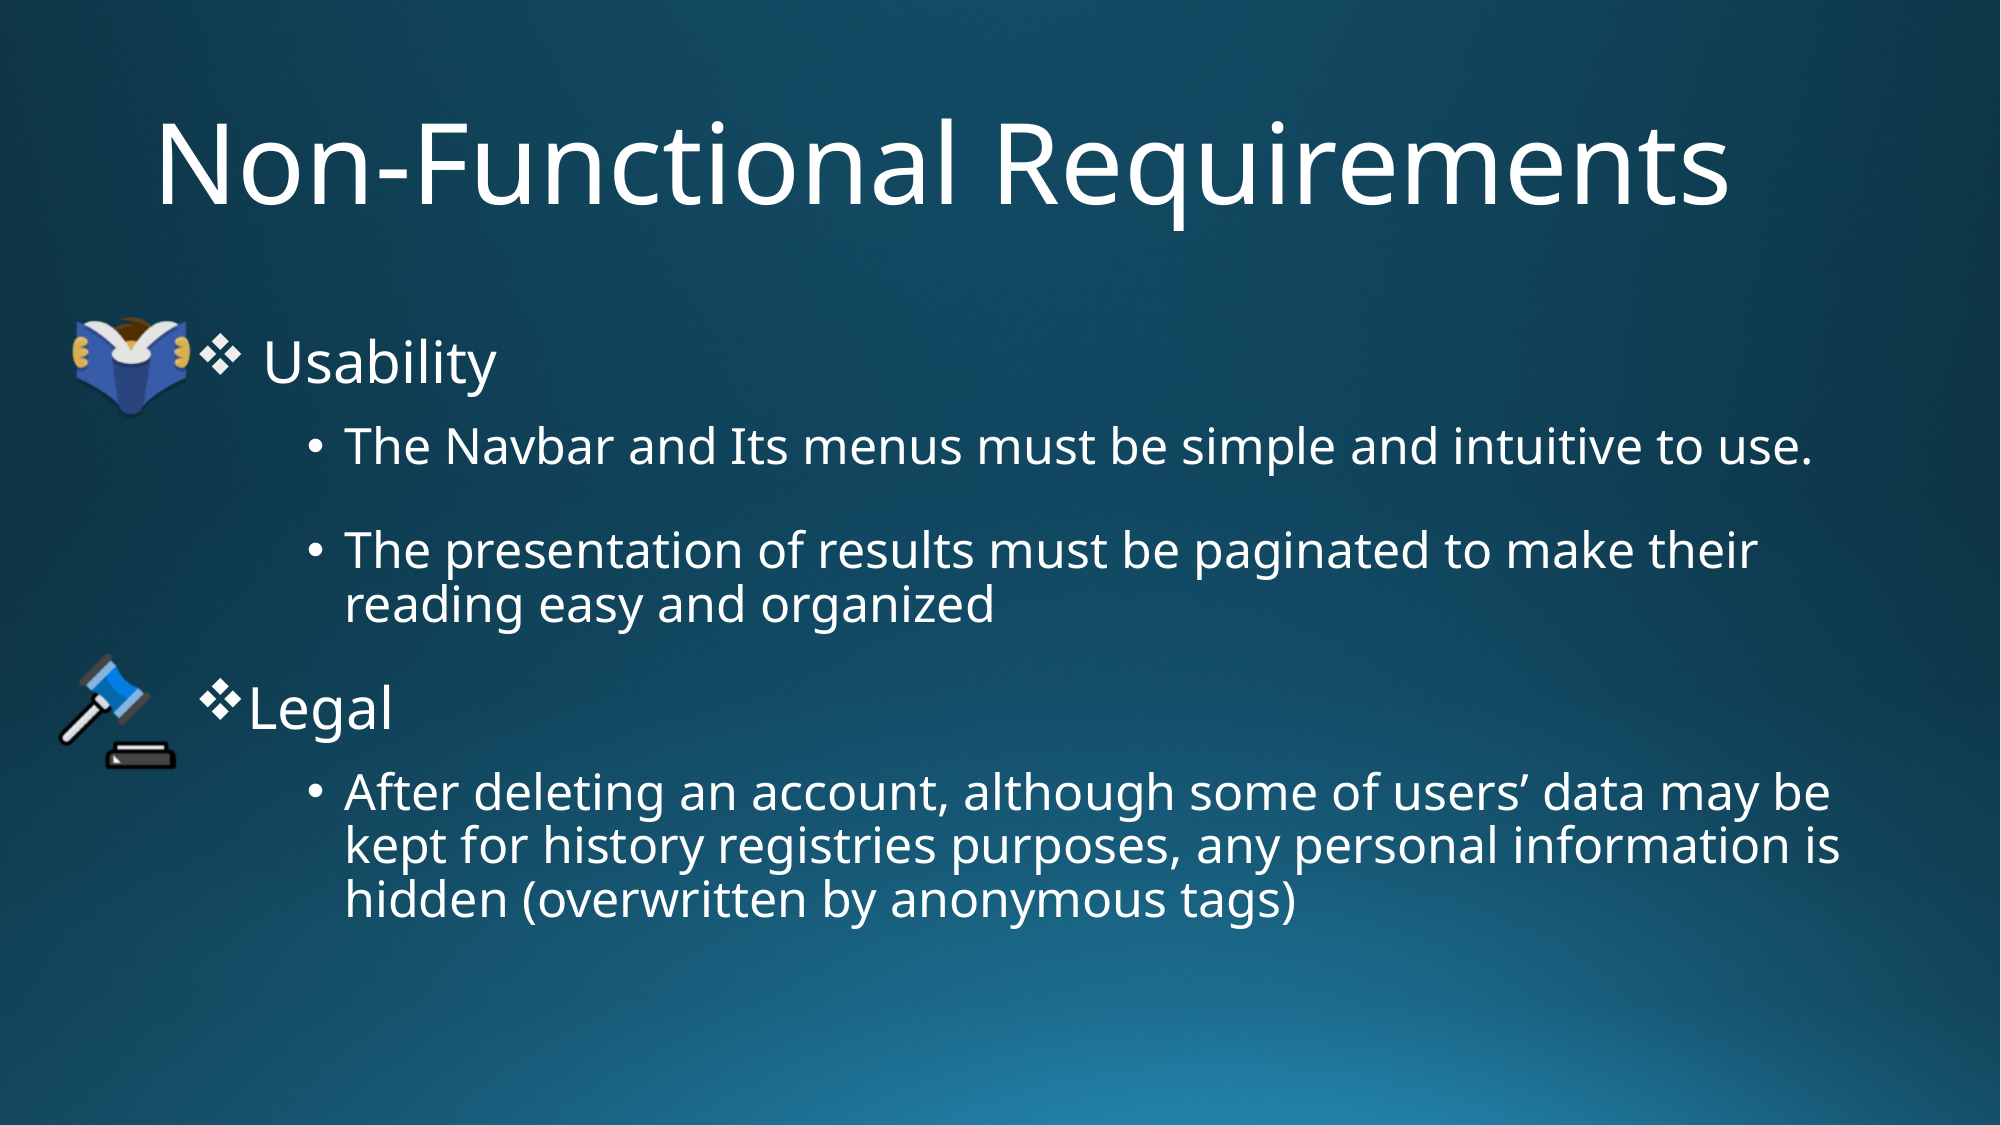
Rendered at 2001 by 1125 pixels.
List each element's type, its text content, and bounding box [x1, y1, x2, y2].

picture [0, 0, 2001, 1125]
title Non-Functional Requirements [137, 59, 1863, 278]
list Usability The Navbar and Its menus must be simple and intuitive to use. The presentation of results must be paginated to make their reading easy and organized Legal After deleting an account, although some of users’ data may be kept for history registries purposes, any personal information is hidden (overwritten by anonymous tags) [179, 325, 1892, 1040]
